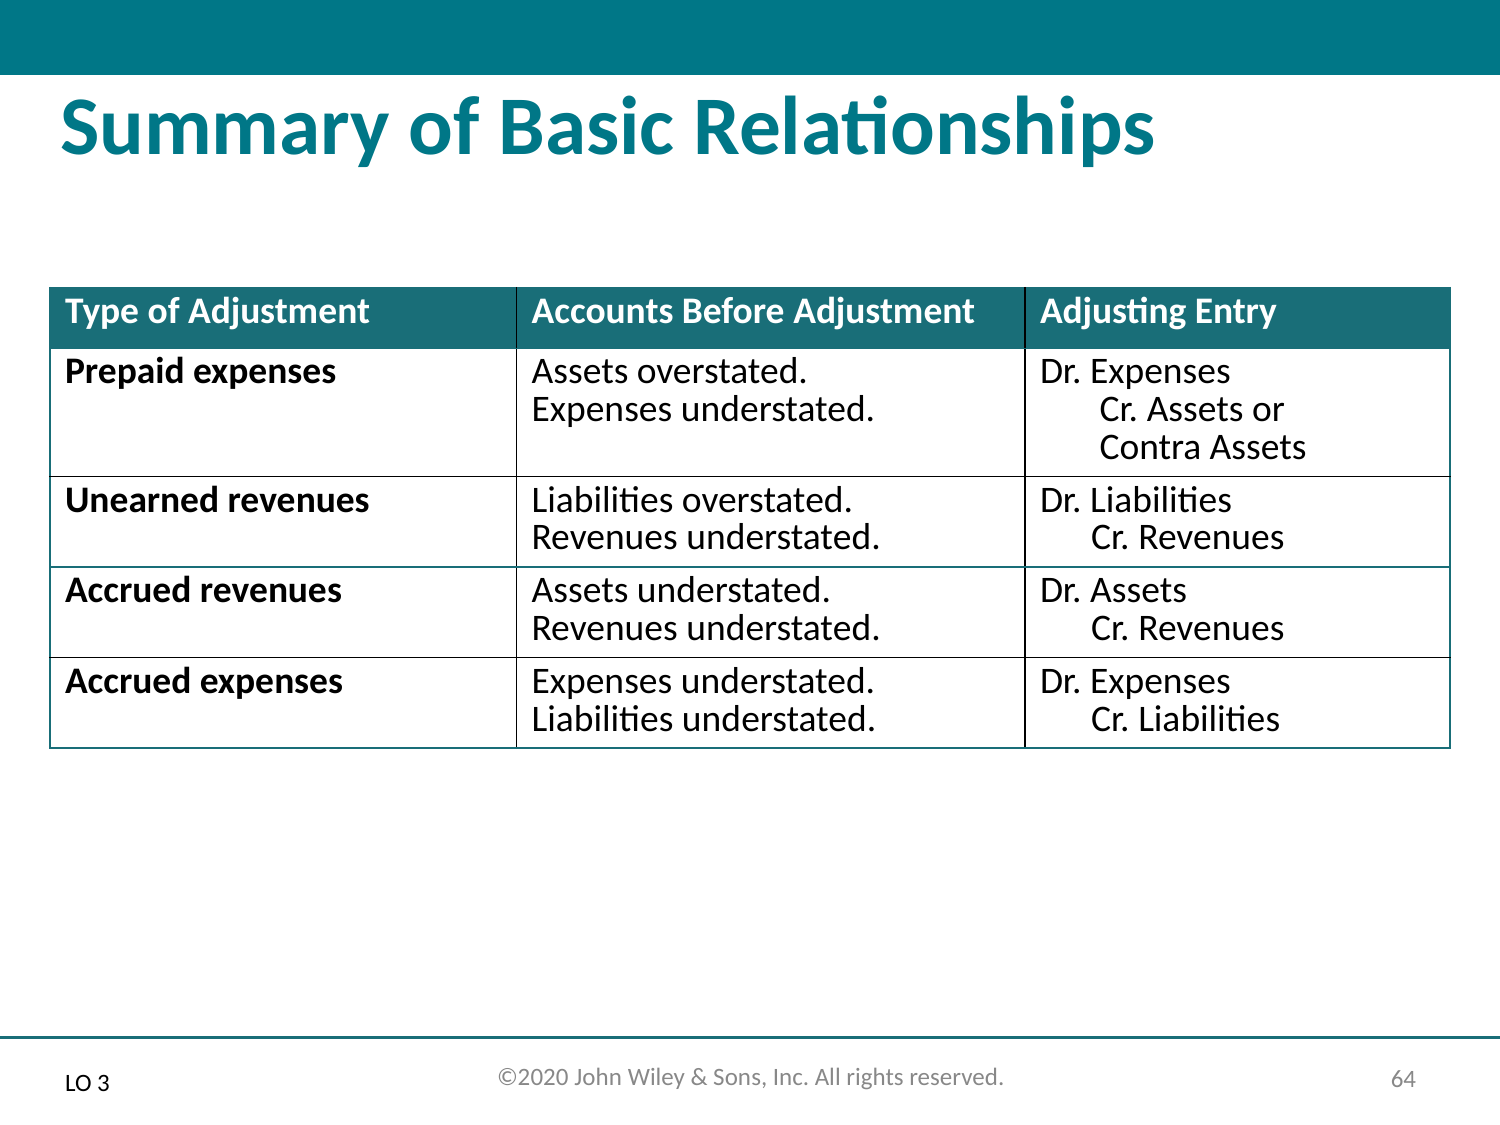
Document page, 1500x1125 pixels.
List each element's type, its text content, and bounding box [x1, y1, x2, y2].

table_cell Prepaid expenses [51, 349, 516, 476]
table_cell Expenses understated. Liabilities understated. [517, 658, 1024, 747]
table_cell Assets understated. Revenues understated. [517, 568, 1024, 657]
table_cell Dr. Expenses Cr. Assets or Contra Assets [1026, 349, 1449, 476]
table_header Type of Adjustment [51, 288, 516, 348]
table_cell Dr. Expenses Cr. Liabilities [1026, 658, 1449, 747]
table_cell Accrued expenses [51, 658, 516, 747]
table_cell Dr. Assets Cr. Revenues [1026, 568, 1449, 657]
table_cell Assets overstated. Expenses understated. [517, 349, 1024, 476]
table_header Adjusting Entry [1026, 288, 1449, 348]
table_cell Dr. Liabilities Cr. Revenues [1026, 477, 1449, 566]
title Summary of Basic Relationships [45, 75, 1447, 235]
table_cell Liabilities overstated. Revenues understated. [517, 477, 1024, 566]
table_cell Unearned revenues [51, 477, 516, 566]
table_header Accounts Before Adjustment [517, 288, 1024, 348]
list LO 3 [50, 1062, 150, 1113]
table_cell Accrued revenues [51, 568, 516, 657]
